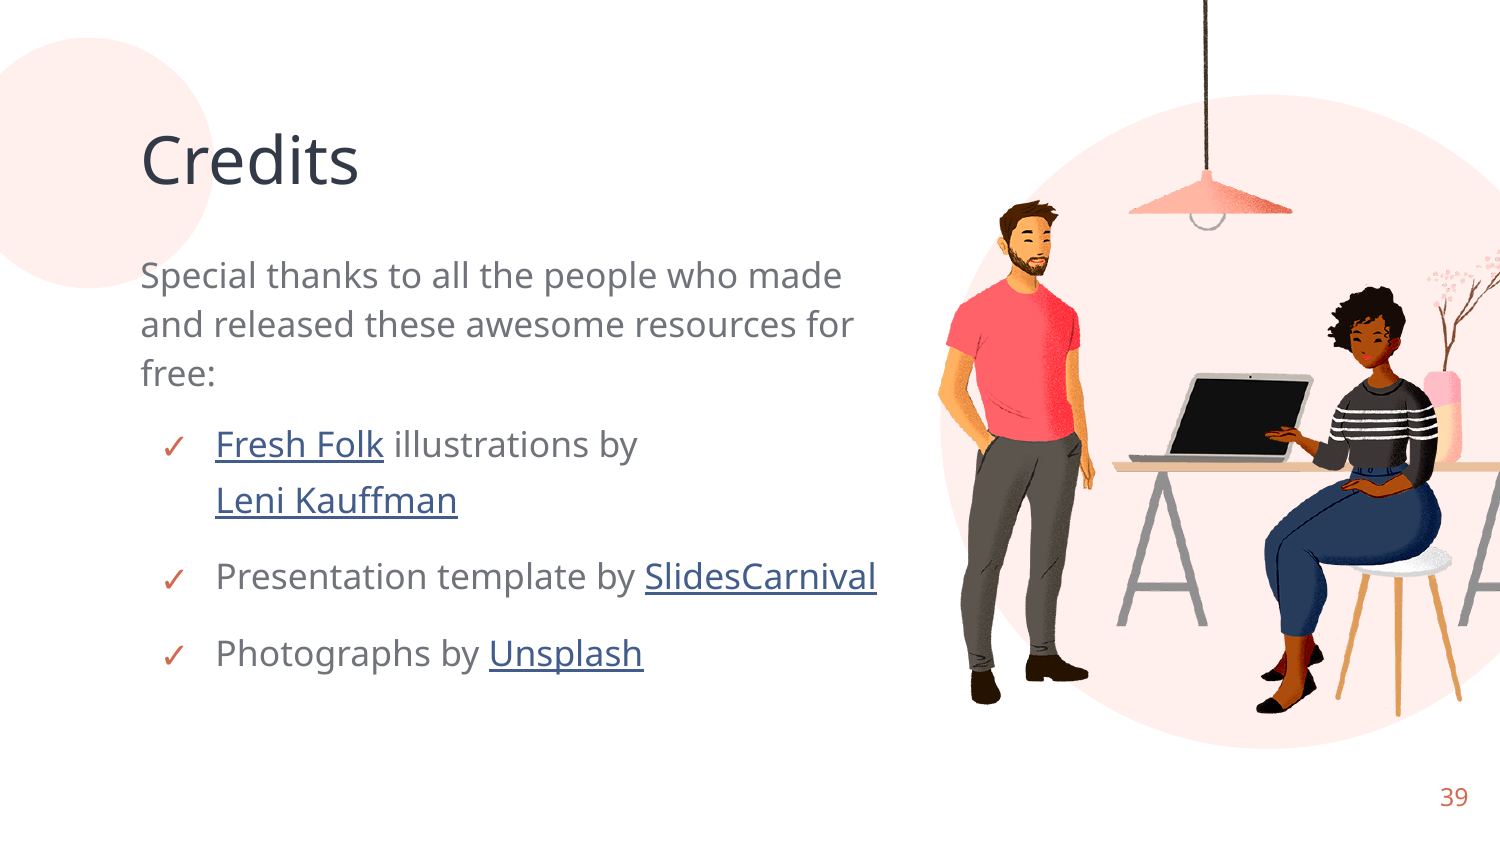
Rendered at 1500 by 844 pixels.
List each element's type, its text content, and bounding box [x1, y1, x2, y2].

slide_number 39 [1378, 766, 1469, 832]
picture [937, 0, 1500, 717]
list Special thanks to all the people who made and released these awesome resources for free: Fresh Folk illustrations by Leni Kauffman Presentation template by SlidesCarnival Photographs by Unsplash [140, 247, 887, 745]
title Credits [140, 122, 887, 203]
